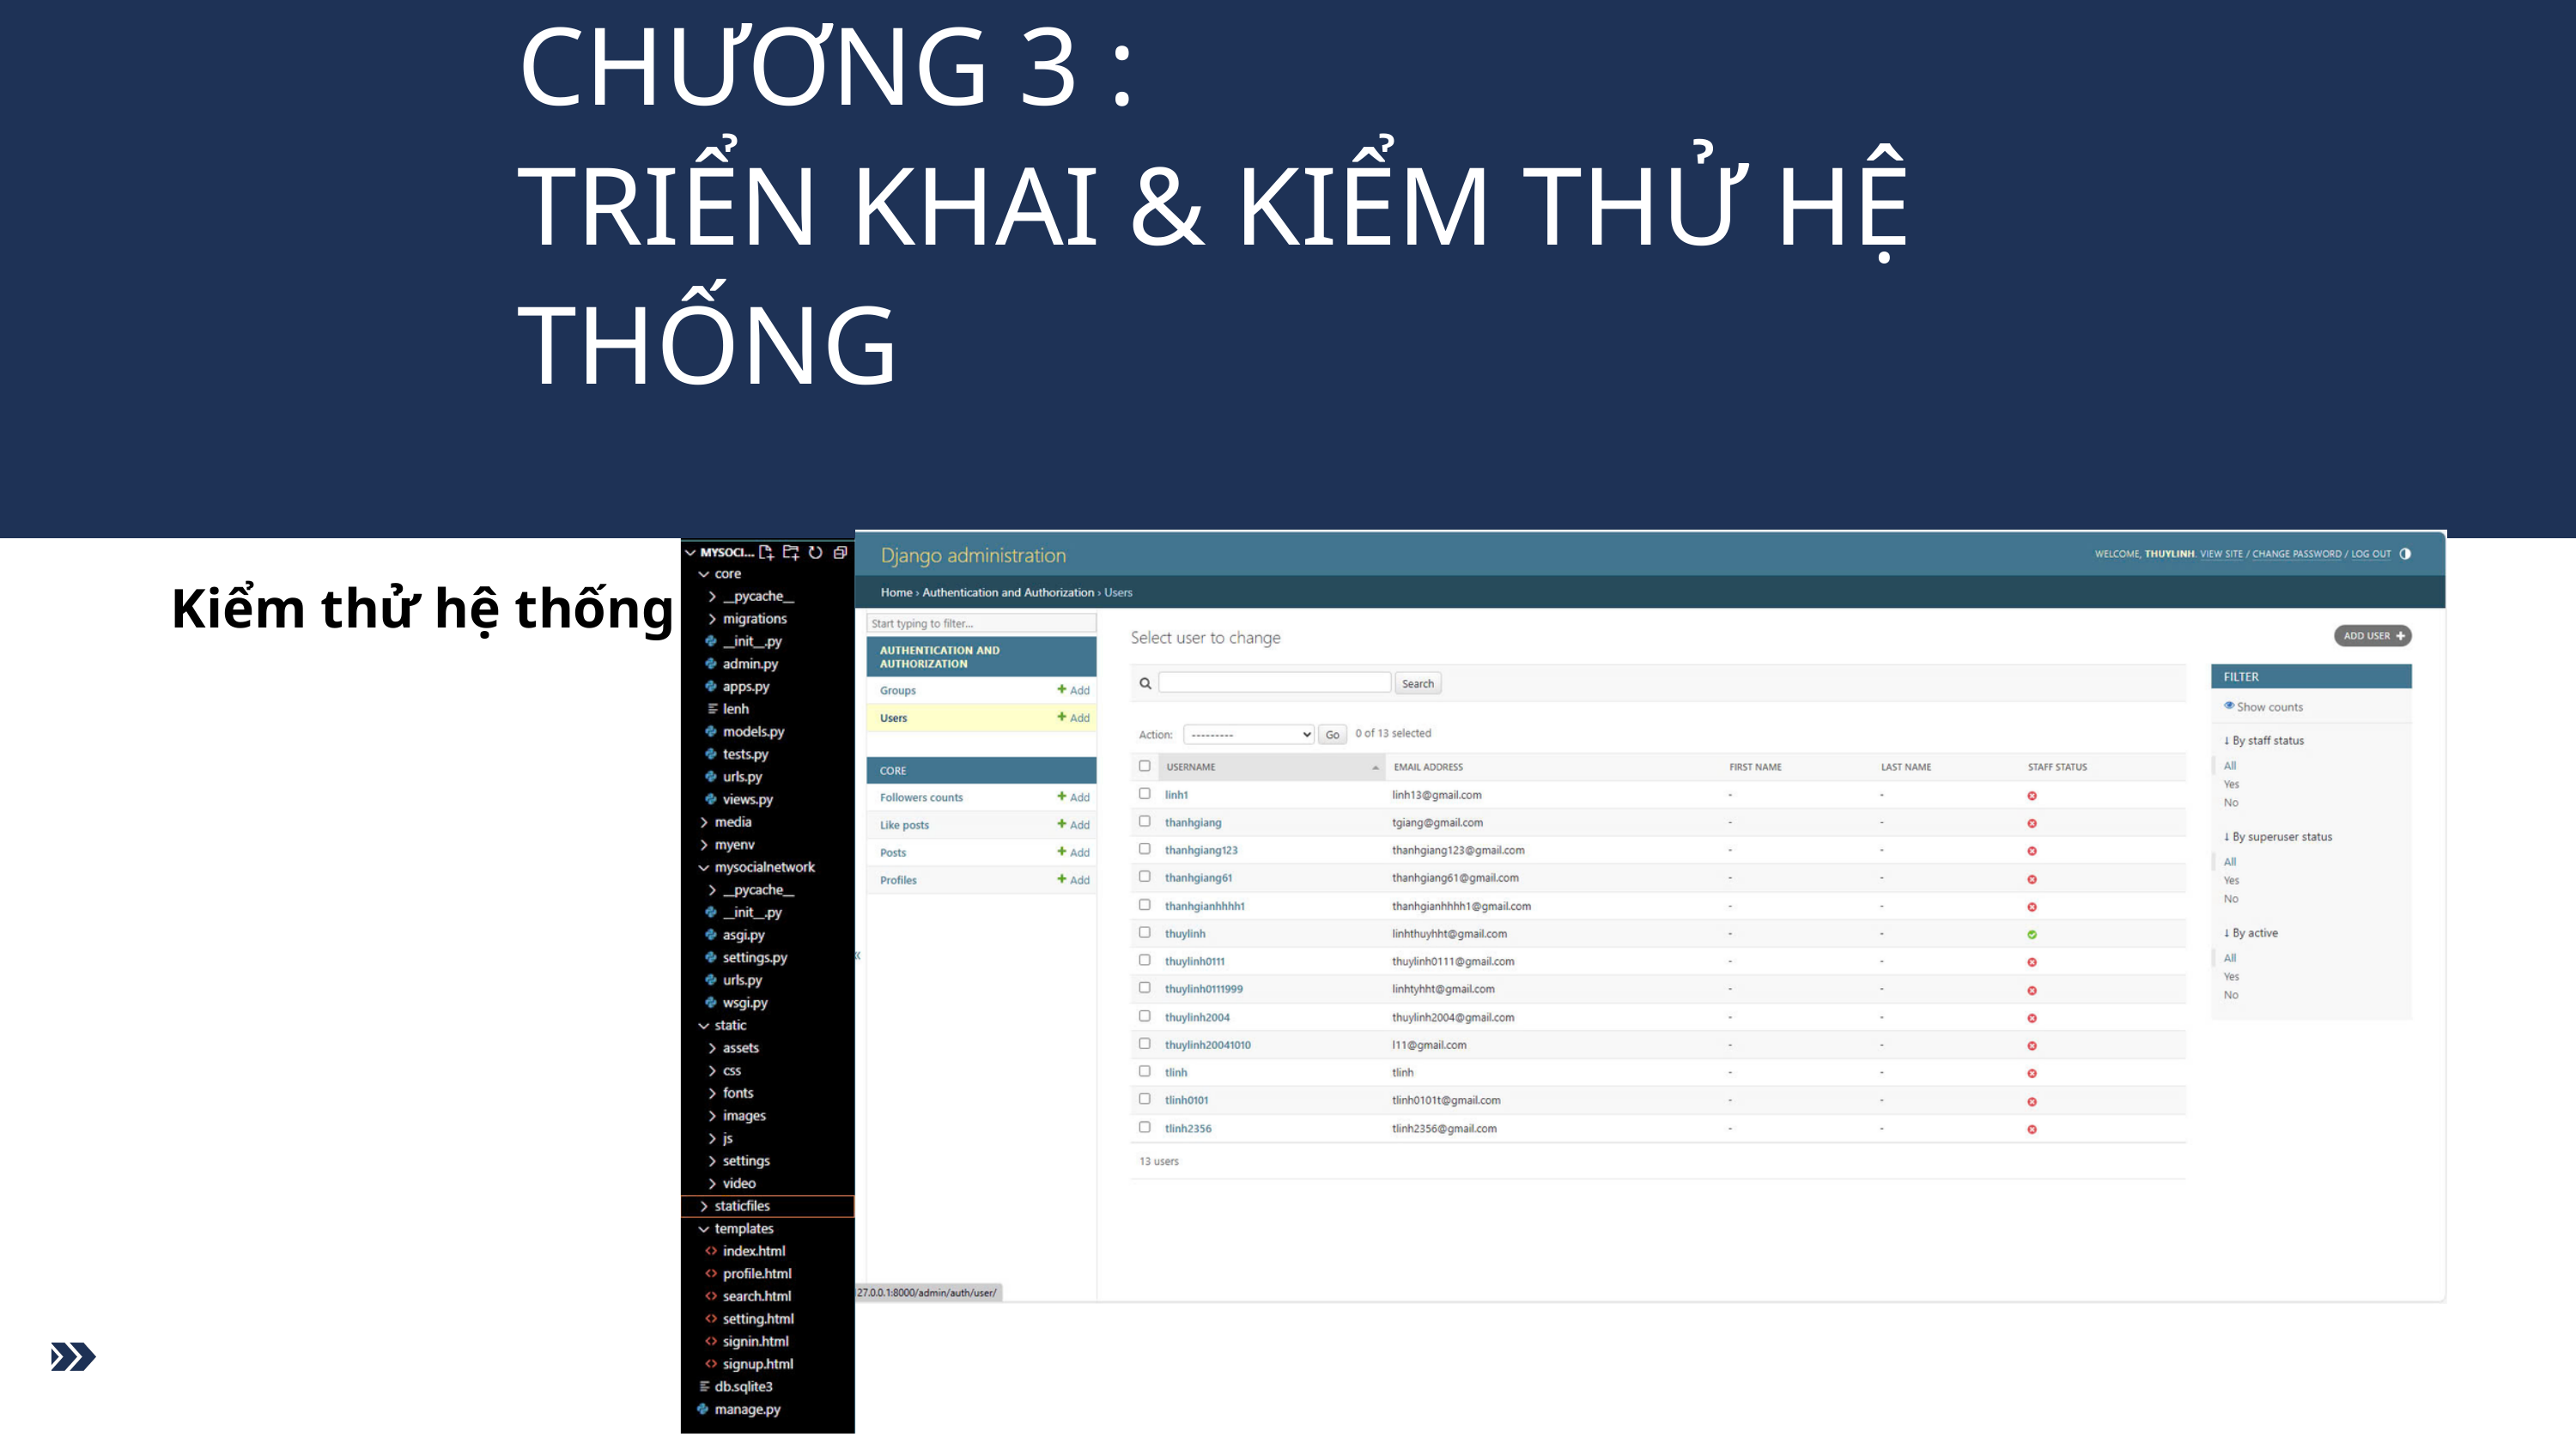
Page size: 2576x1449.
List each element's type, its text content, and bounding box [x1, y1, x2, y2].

text_box Kiểm thử hệ thống [144, 568, 703, 709]
text_box [51, 1343, 96, 1371]
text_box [0, 0, 2576, 539]
text_box [680, 549, 856, 1434]
text_box [856, 549, 2447, 1304]
